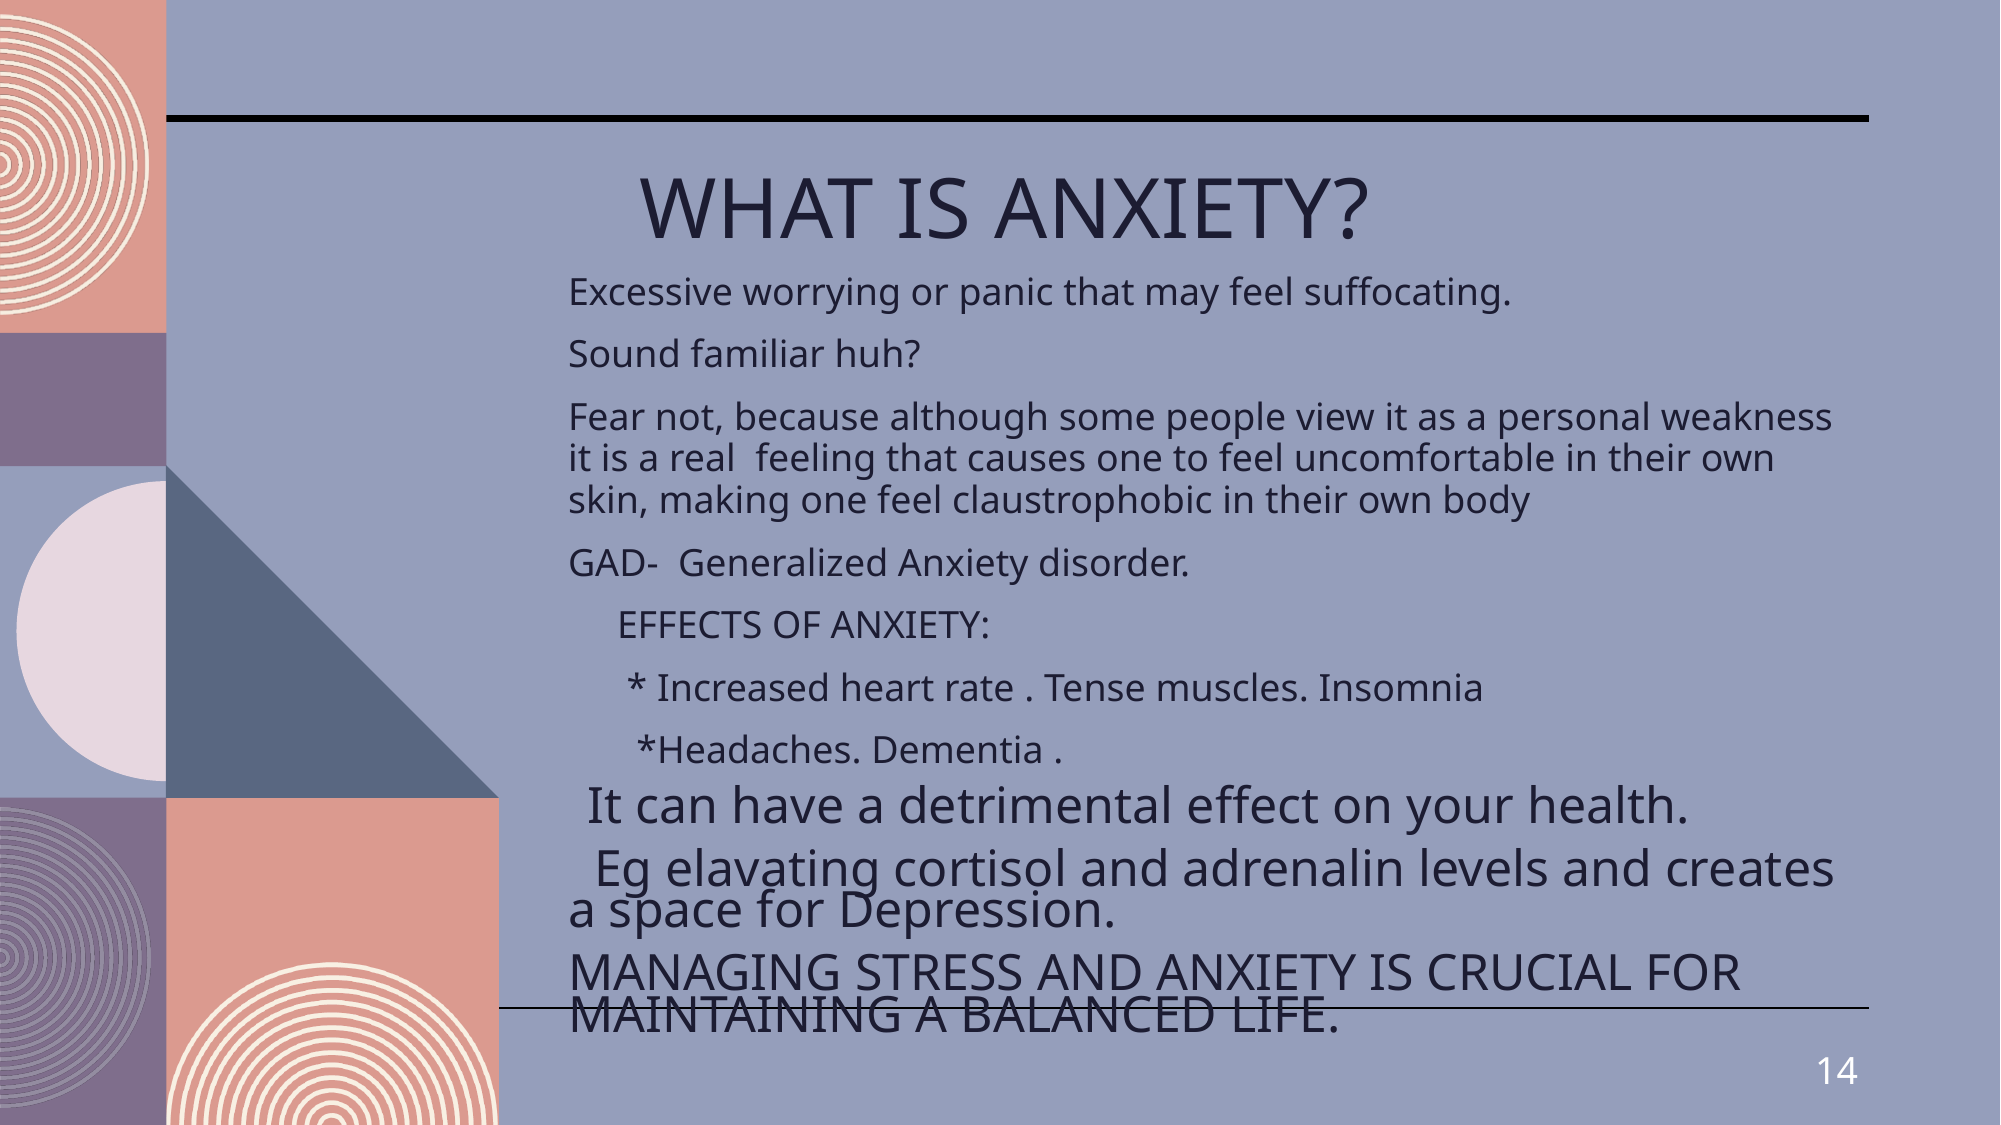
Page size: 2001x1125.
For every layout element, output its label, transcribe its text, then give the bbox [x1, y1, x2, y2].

picture [1, 808, 151, 1108]
title What is anxiety? [624, 147, 1873, 263]
picture [167, 962, 498, 1125]
slide_number 14 [1798, 1042, 1874, 1103]
list Excessive worrying or panic that may feel suffocating. Sound familiar huh? Fear not, because although some people view it as a personal weakness it is a real feeling that causes one to feel uncomfortable in their own skin, making one feel claustrophobic in their own body GAD- Generalized Anxiety disorder. EFFECTS OF ANXIETY: * Increased heart rate . Tense muscles. Insomnia *Headaches. Dementia . It can have a detrimental effect on your health. Eg elavating cortisol and adrenalin levels and creates a space for Depression. MANAGING STRESS AND ANXIETY IS CRUCIAL FOR MAINTAINING A BALANCED LIFE. [553, 263, 1874, 1104]
picture [0, 15, 149, 314]
